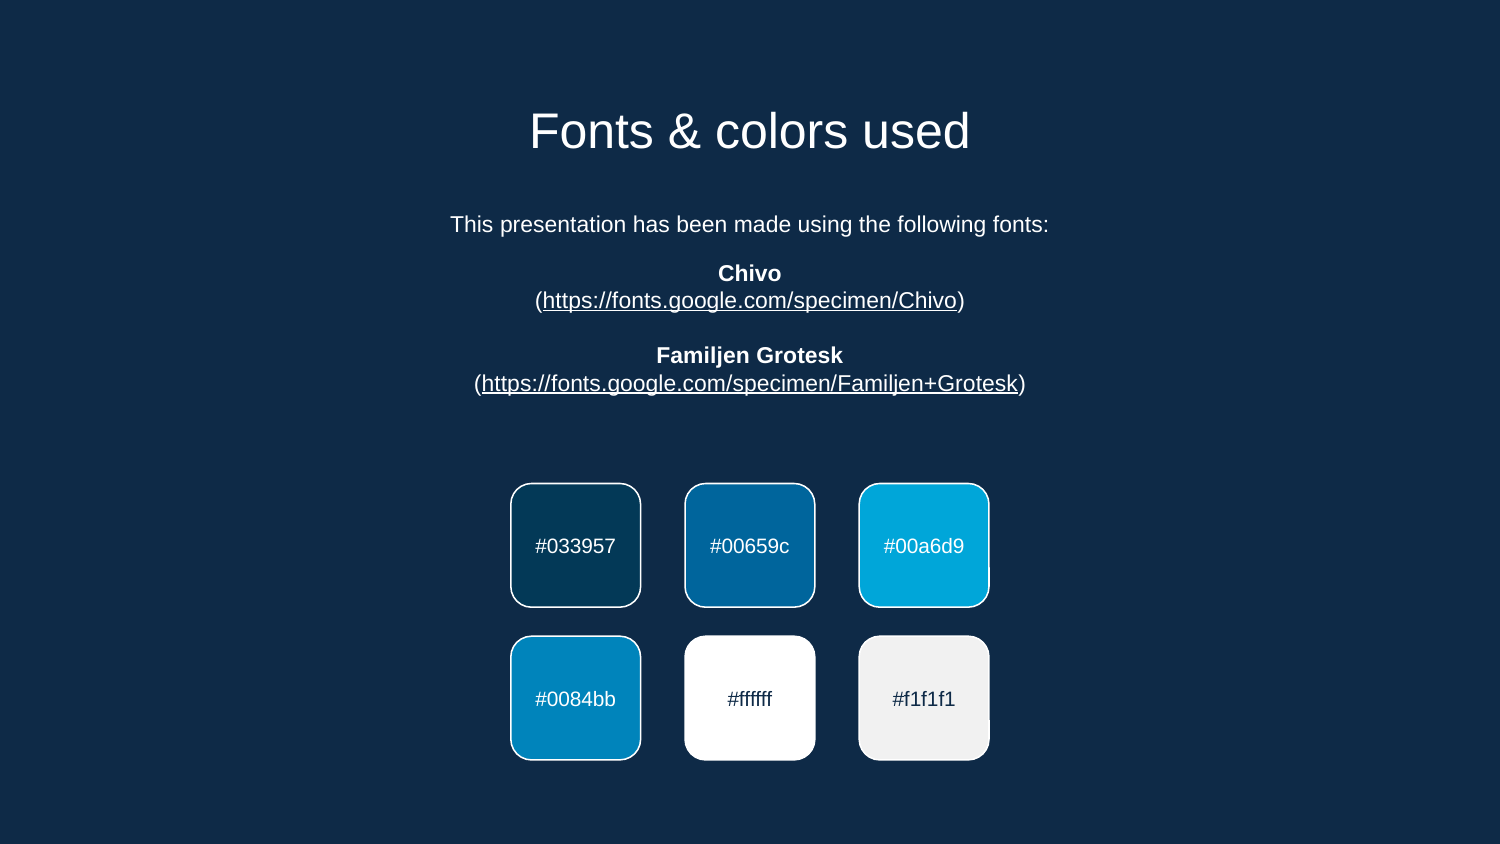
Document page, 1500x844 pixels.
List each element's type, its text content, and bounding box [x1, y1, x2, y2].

text_box [685, 483, 815, 509]
text_box [685, 735, 815, 760]
text_box [510, 735, 641, 760]
text_box #0084bb [510, 661, 641, 735]
text_box This presentation has been made using the following fonts: Chivo (https://fonts.google.com/specimen/Chivo) Familjen Grotesk (https://fonts.google.com/specimen/Familjen+Grotesk) [118, 194, 1382, 436]
text_box [859, 636, 989, 661]
text_box [859, 582, 989, 608]
text_box #ffffff [685, 661, 815, 735]
title Fonts & colors used [118, 83, 1382, 163]
text_box [685, 582, 815, 608]
text_box [859, 735, 989, 760]
text_box #00659c [685, 509, 815, 582]
text_box [510, 636, 641, 661]
text_box [685, 636, 815, 661]
text_box #f1f1f1 [859, 661, 989, 735]
text_box #00a6d9 [859, 509, 989, 582]
text_box [510, 483, 641, 509]
text_box [510, 582, 641, 608]
text_box #033957 [510, 509, 641, 582]
text_box [859, 483, 989, 509]
